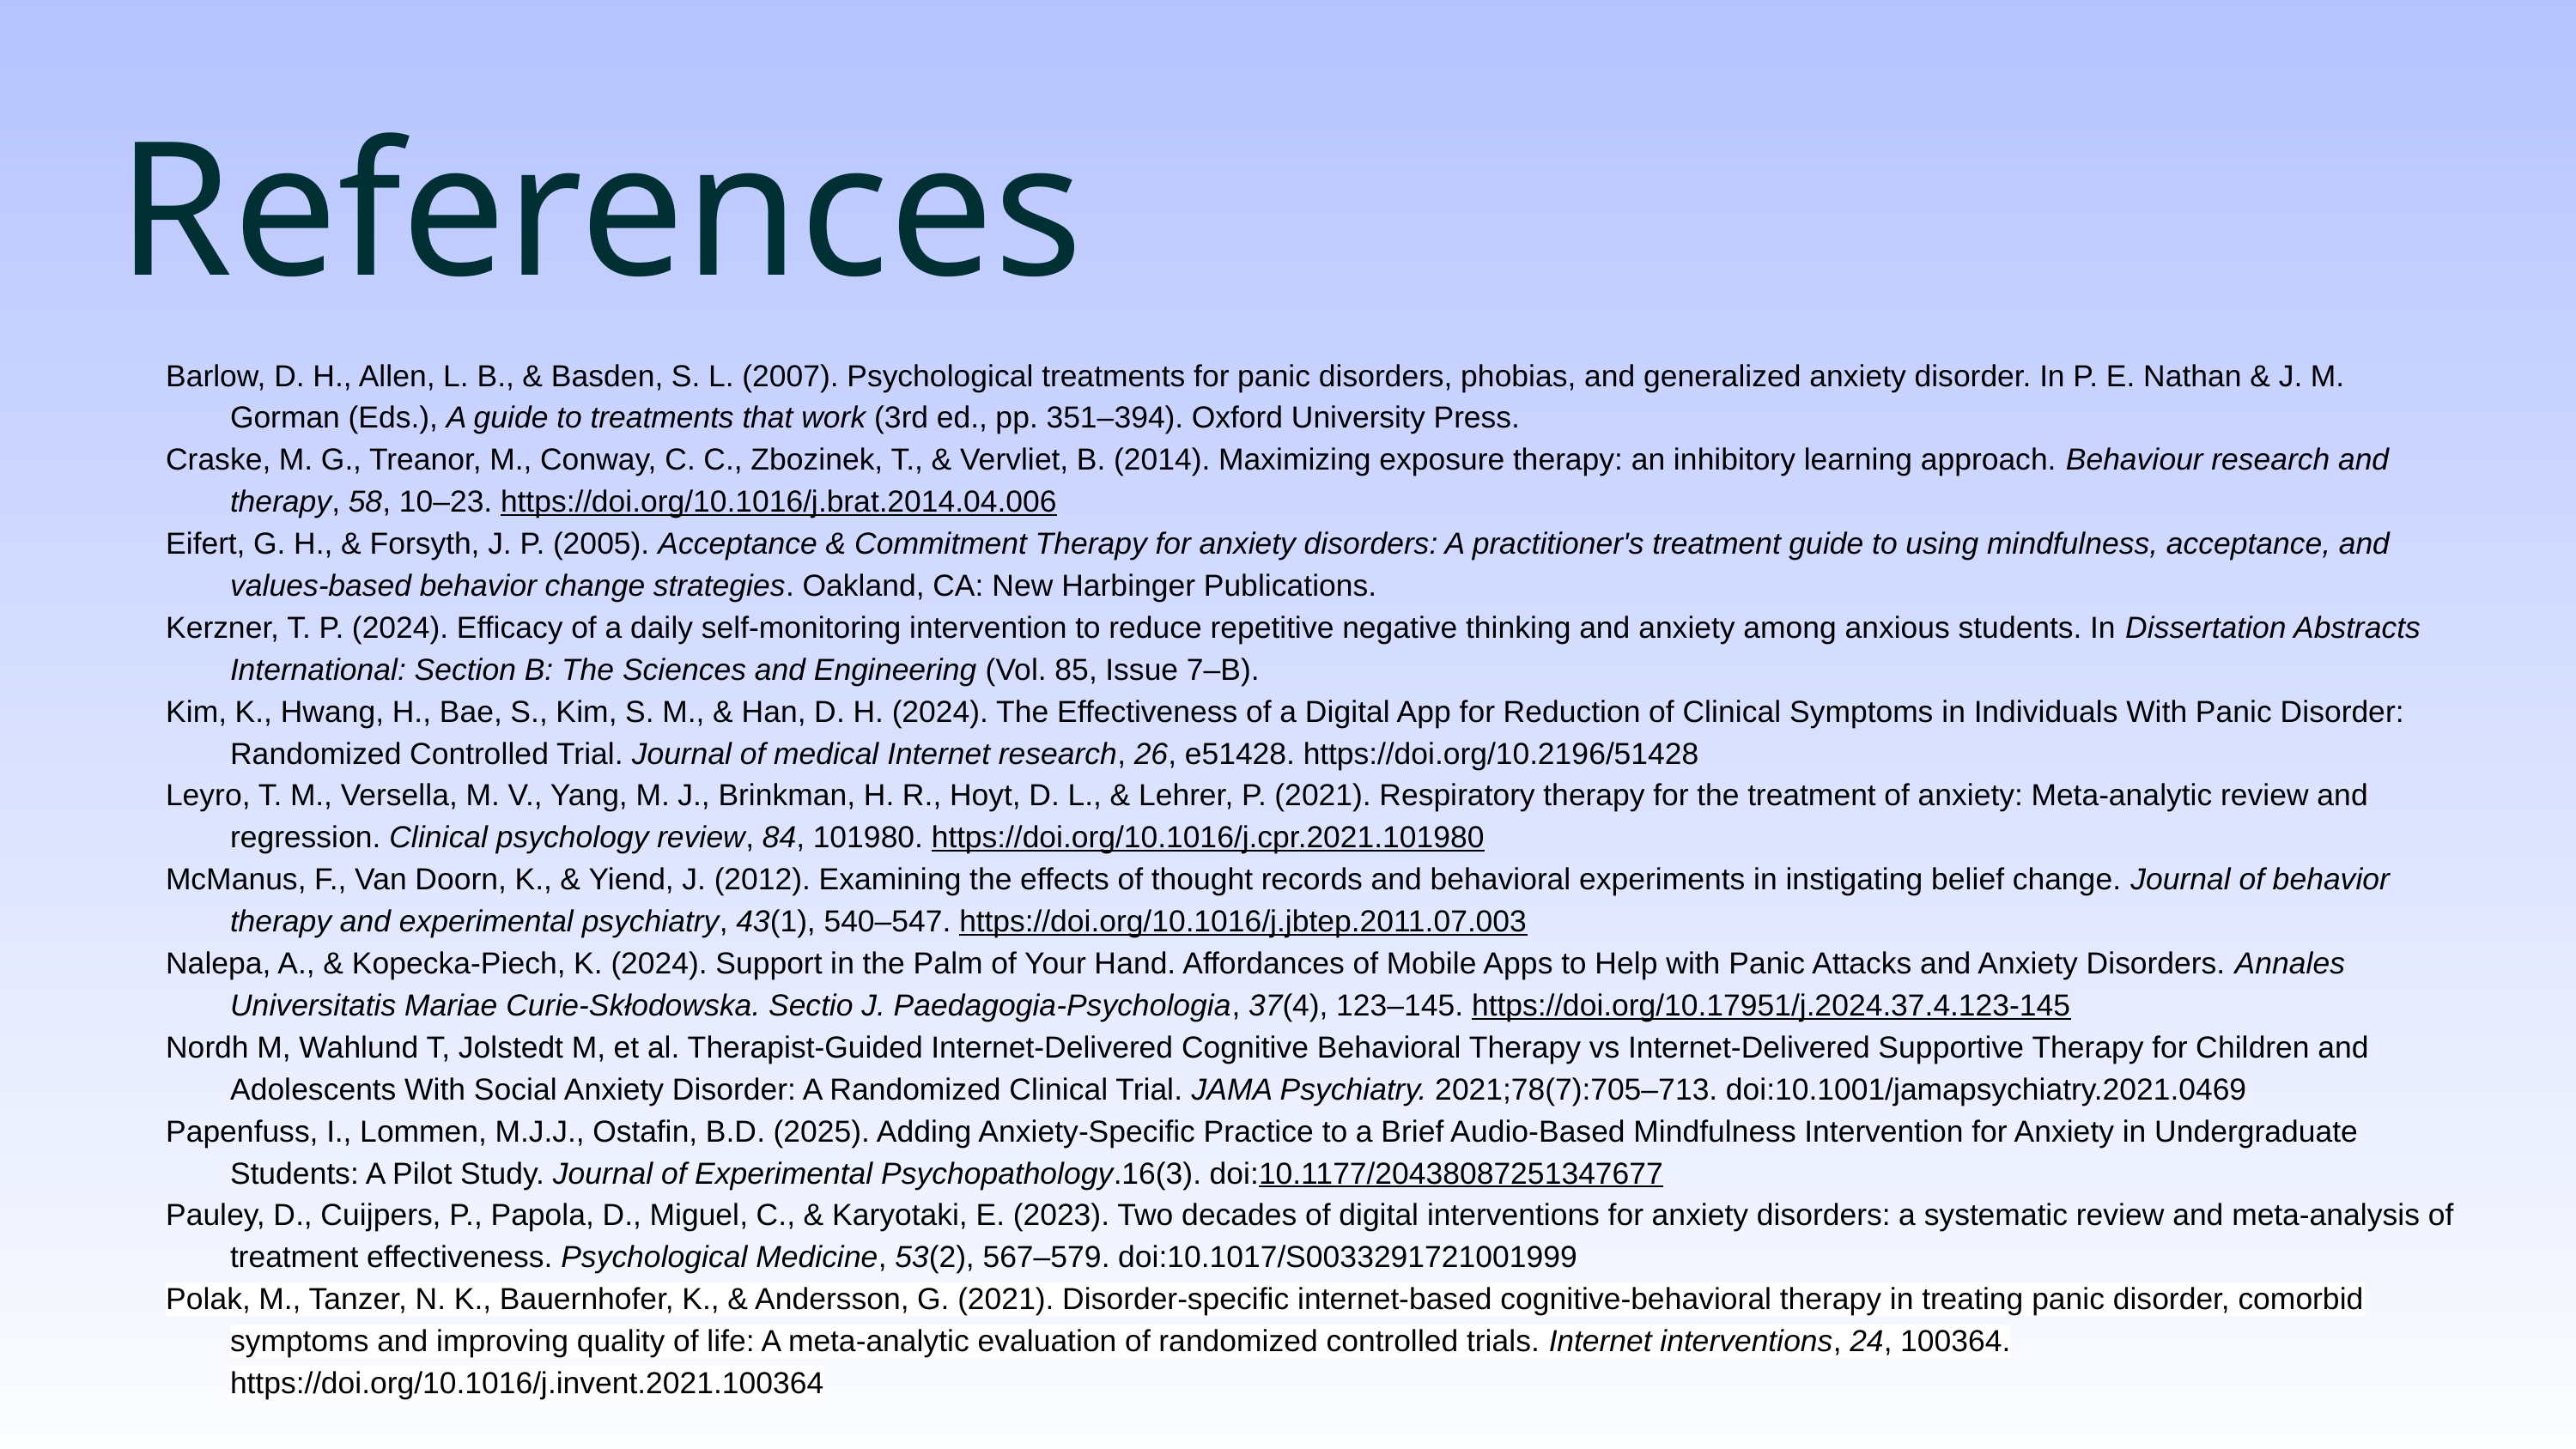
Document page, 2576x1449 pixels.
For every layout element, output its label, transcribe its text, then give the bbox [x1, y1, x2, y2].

text_box Barlow, D. H., Allen, L. B., & Basden, S. L. (2007). Psychological treatments for panic disorders, phobias, and generalized anxiety disorder. In P. E. Nathan & J. M. Gorman (Eds.), A guide to treatments that work (3rd ed., pp. 351–394). Oxford University Press. Craske, M. G., Treanor, M., Conway, C. C., Zbozinek, T., & Vervliet, B. (2014). Maximizing exposure therapy: an inhibitory learning approach. Behaviour research and therapy, 58, 10–23. https://doi.org/10.1016/j.brat.2014.04.006 Eifert, G. H., & Forsyth, J. P. (2005). Acceptance & Commitment Therapy for anxiety disorders: A practitioner's treatment guide to using mindfulness, acceptance, and values-based behavior change strategies. Oakland, CA: New Harbinger Publications. Kerzner, T. P. (2024). Efficacy of a daily self-monitoring intervention to reduce repetitive negative thinking and anxiety among anxious students. In Dissertation Abstracts International: Section B: The Sciences and Engineering (Vol. 85, Issue 7–B). Kim, K., Hwang, H., Bae, S., Kim, S. M., & Han, D. H. (2024). The Effectiveness of a Digital App for Reduction of Clinical Symptoms in Individuals With Panic Disorder: Randomized Controlled Trial. Journal of medical Internet research, 26, e51428. https://doi.org/10.2196/51428 Leyro, T. M., Versella, M. V., Yang, M. J., Brinkman, H. R., Hoyt, D. L., & Lehrer, P. (2021). Respiratory therapy for the treatment of anxiety: Meta-analytic review and regression. Clinical psychology review, 84, 101980. https://doi.org/10.1016/j.cpr.2021.101980 McManus, F., Van Doorn, K., & Yiend, J. (2012). Examining the effects of thought records and behavioral experiments in instigating belief change. Journal of behavior therapy and experimental psychiatry, 43(1), 540–547. https://doi.org/10.1016/j.jbtep.2011.07.003 Nalepa, A., & Kopecka-Piech, K. (2024). Support in the Palm of Your Hand. Affordances of Mobile Apps to Help with Panic Attacks and Anxiety Disorders. Annales Universitatis Mariae Curie-Skłodowska. Sectio J. Paedagogia-Psychologia, 37(4), 123–145. https://doi.org/10.17951/j.2024.37.4.123-145 Nordh M, Wahlund T, Jolstedt M, et al. Therapist-Guided Internet-Delivered Cognitive Behavioral Therapy vs Internet-Delivered Supportive Therapy for Children and Adolescents With Social Anxiety Disorder: A Randomized Clinical Trial. JAMA Psychiatry. 2021;78(7):705–713. doi:10.1001/jamapsychiatry.2021.0469 Papenfuss, I., Lommen, M.J.J., Ostafin, B.D. (2025). Adding Anxiety-Specific Practice to a Brief Audio-Based Mindfulness Intervention for Anxiety in Undergraduate Students: A Pilot Study. Journal of Experimental Psychopathology.16(3). doi:10.1177/20438087251347677 Pauley, D., Cuijpers, P., Papola, D., Miguel, C., & Karyotaki, E. (2023). Two decades of digital interventions for anxiety disorders: a systematic review and meta-analysis of treatment effectiveness. Psychological Medicine, 53(2), 567–579. doi:10.1017/S0033291721001999 Polak, M., Tanzer, N. K., Bauernhofer, K., & Andersson, G. (2021). Disorder-specific internet-based cognitive-behavioral therapy in treating panic disorder, comorbid symptoms and improving quality of life: A meta-analytic evaluation of randomized controlled trials. Internet interventions, 24, 100364. https://doi.org/10.1016/j.invent.2021.100364 [153, 337, 2471, 633]
text_box References [117, 113, 1434, 315]
